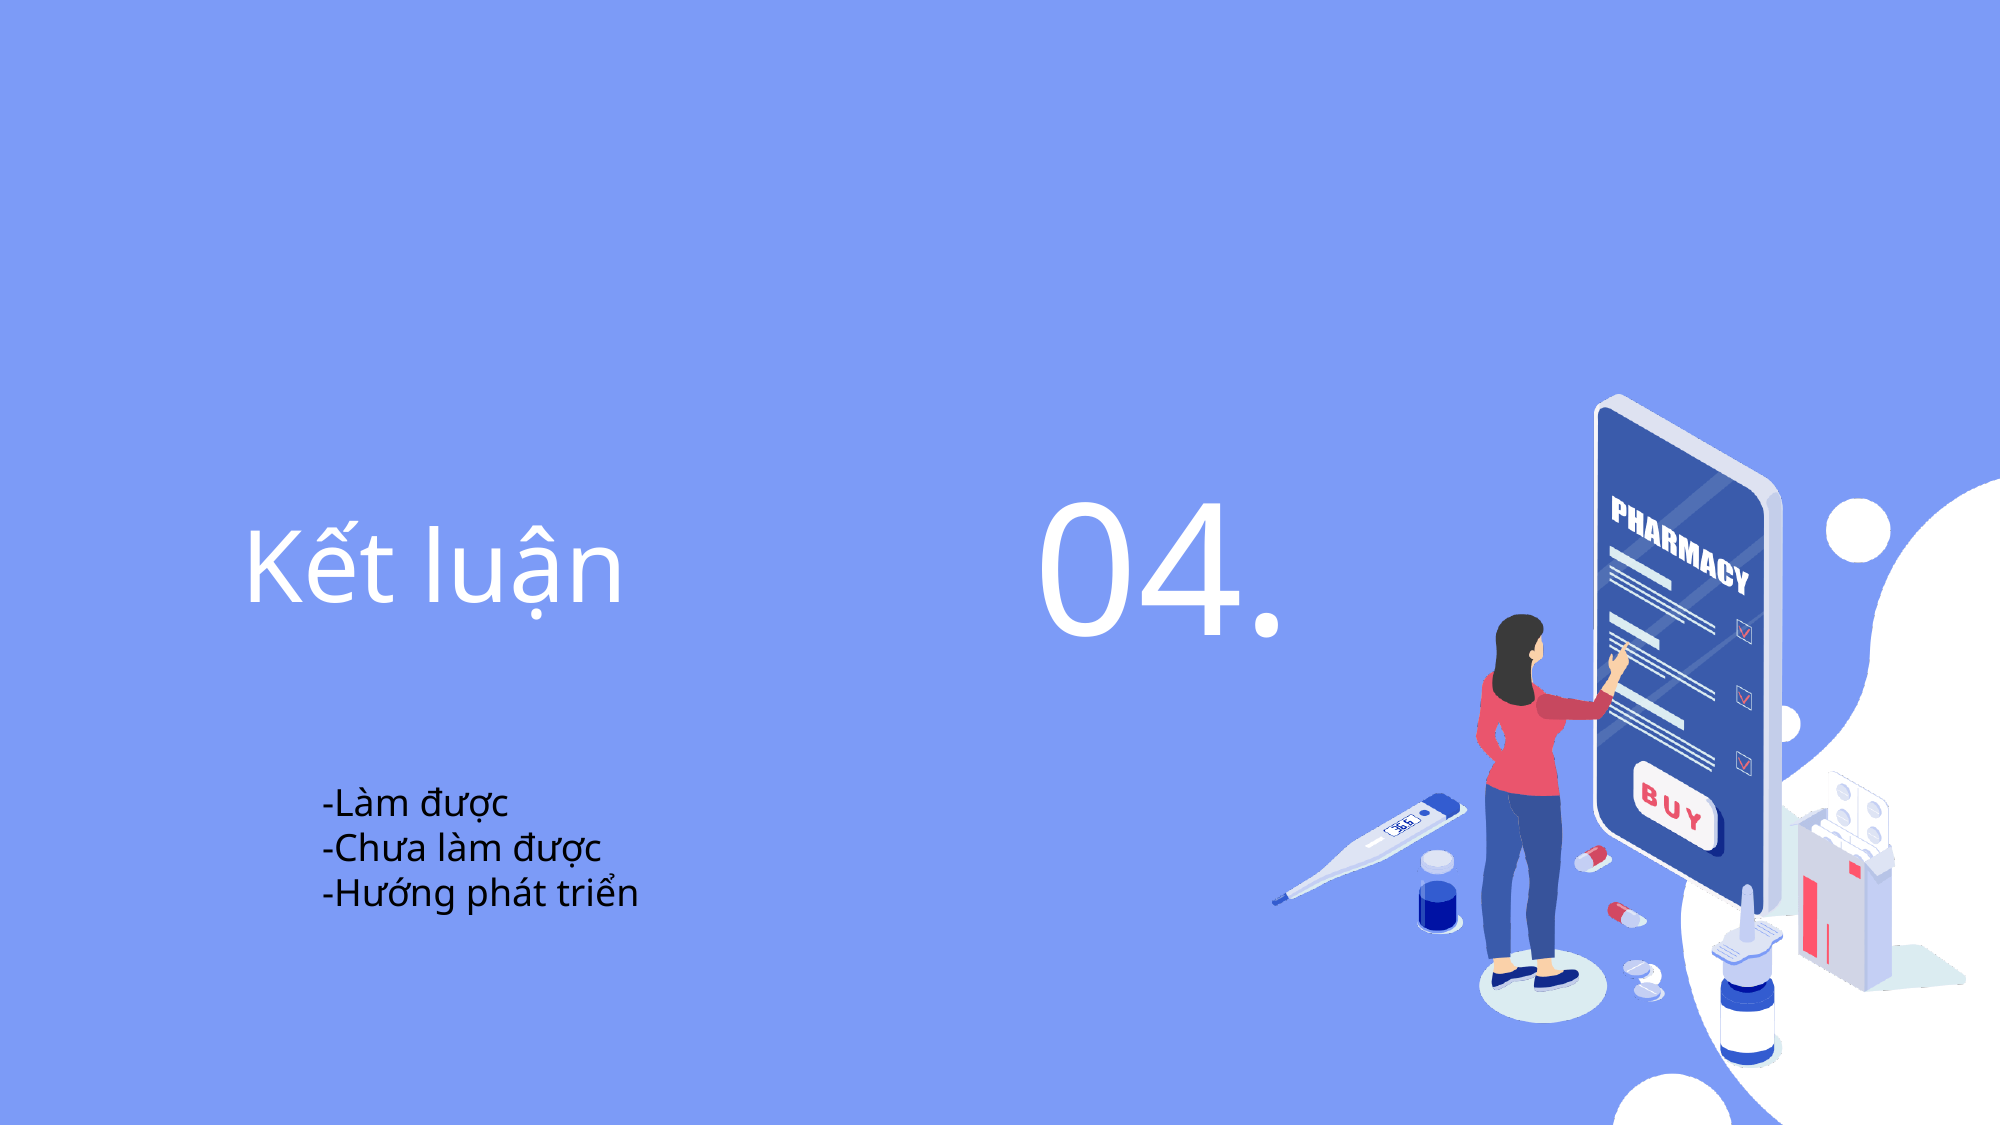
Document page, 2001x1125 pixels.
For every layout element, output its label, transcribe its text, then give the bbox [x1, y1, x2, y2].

text_box Kết luận [226, 495, 957, 630]
text_box 04. [1018, 445, 1592, 680]
text_box -Làm được -Chưa làm được -Hướng phát triển [307, 771, 854, 922]
picture [1230, 394, 2000, 1125]
